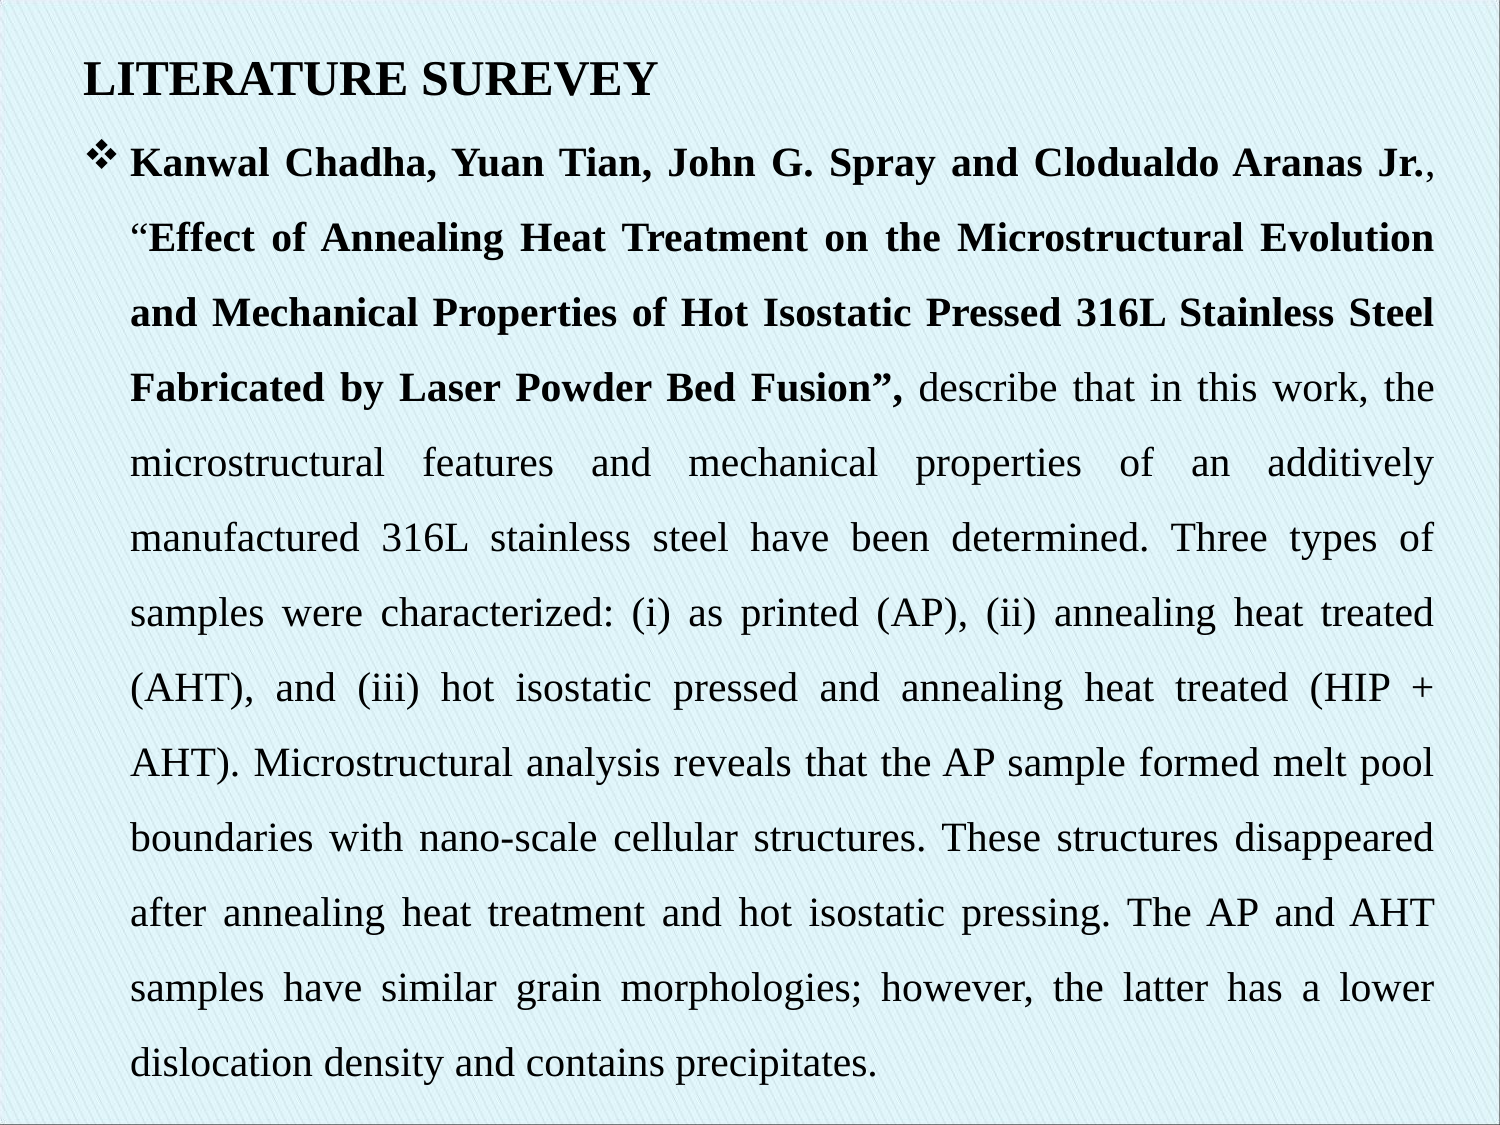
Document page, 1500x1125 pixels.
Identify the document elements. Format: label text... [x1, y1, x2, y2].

text_box Kanwal Chadha, Yuan Tian, John G. Spray and Clodualdo Aranas Jr., “Effect of Annealing Heat Treatment on the Microstructural Evolution and Mechanical Properties of Hot Isostatic Pressed 316L Stainless Steel Fabricated by Laser Powder Bed Fusion”, describe that in this work, the microstructural features and mechanical properties of an additively manufactured 316L stainless steel have been determined. Three types of samples were characterized: (i) as printed (AP), (ii) annealing heat treated (AHT), and (iii) hot isostatic pressed and annealing heat treated (HIP + AHT). Microstructural analysis reveals that the AP sample formed melt pool boundaries with nano-scale cellular structures. These structures disappeared after annealing heat treatment and hot isostatic pressing. The AP and AHT samples have similar grain morphologies; however, the latter has a lower dislocation density and contains precipitates. [81, 107, 1437, 1085]
title LITERATURE SUREVEY [81, 43, 668, 234]
picture [0, 0, 1500, 1125]
